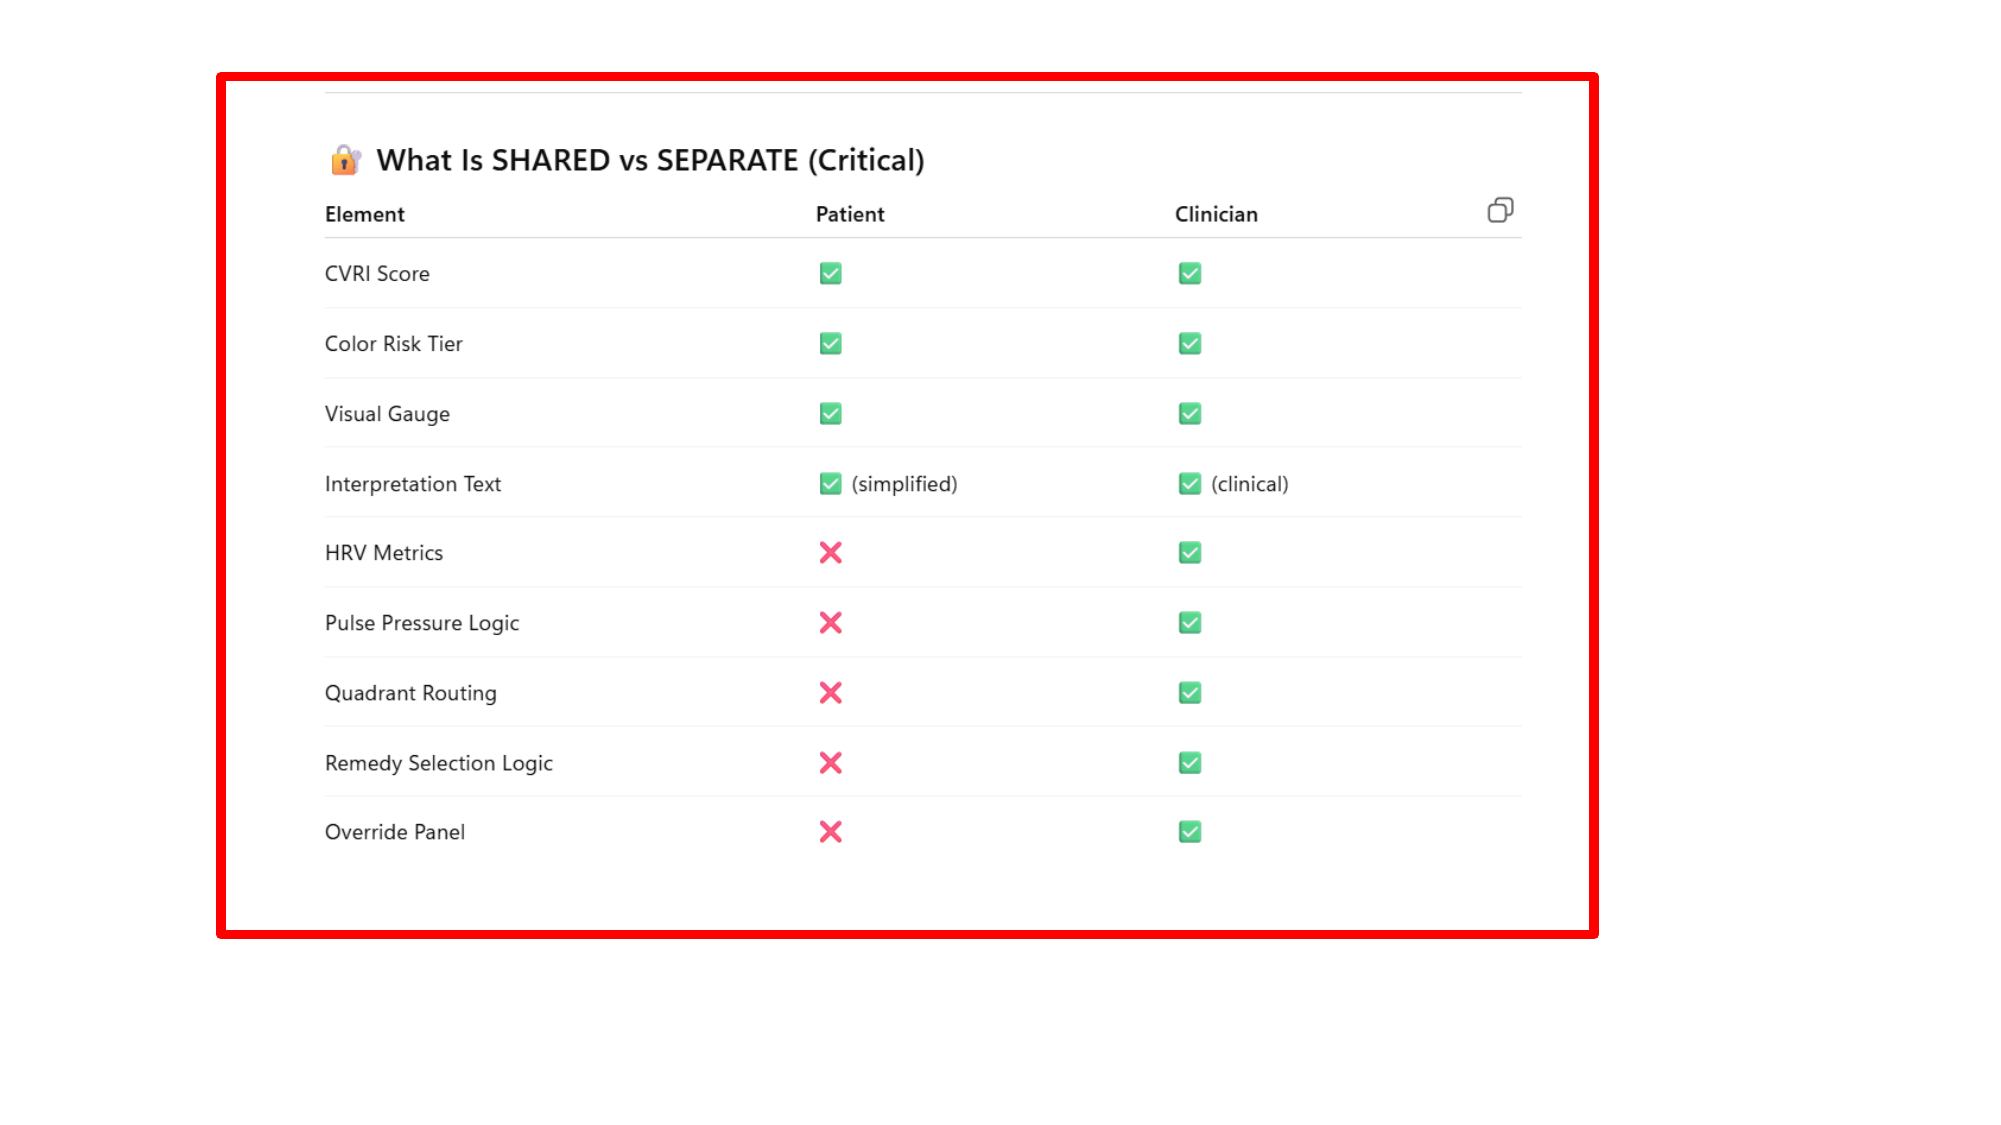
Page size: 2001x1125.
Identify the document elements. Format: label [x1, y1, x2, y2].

picture [225, 81, 1590, 930]
